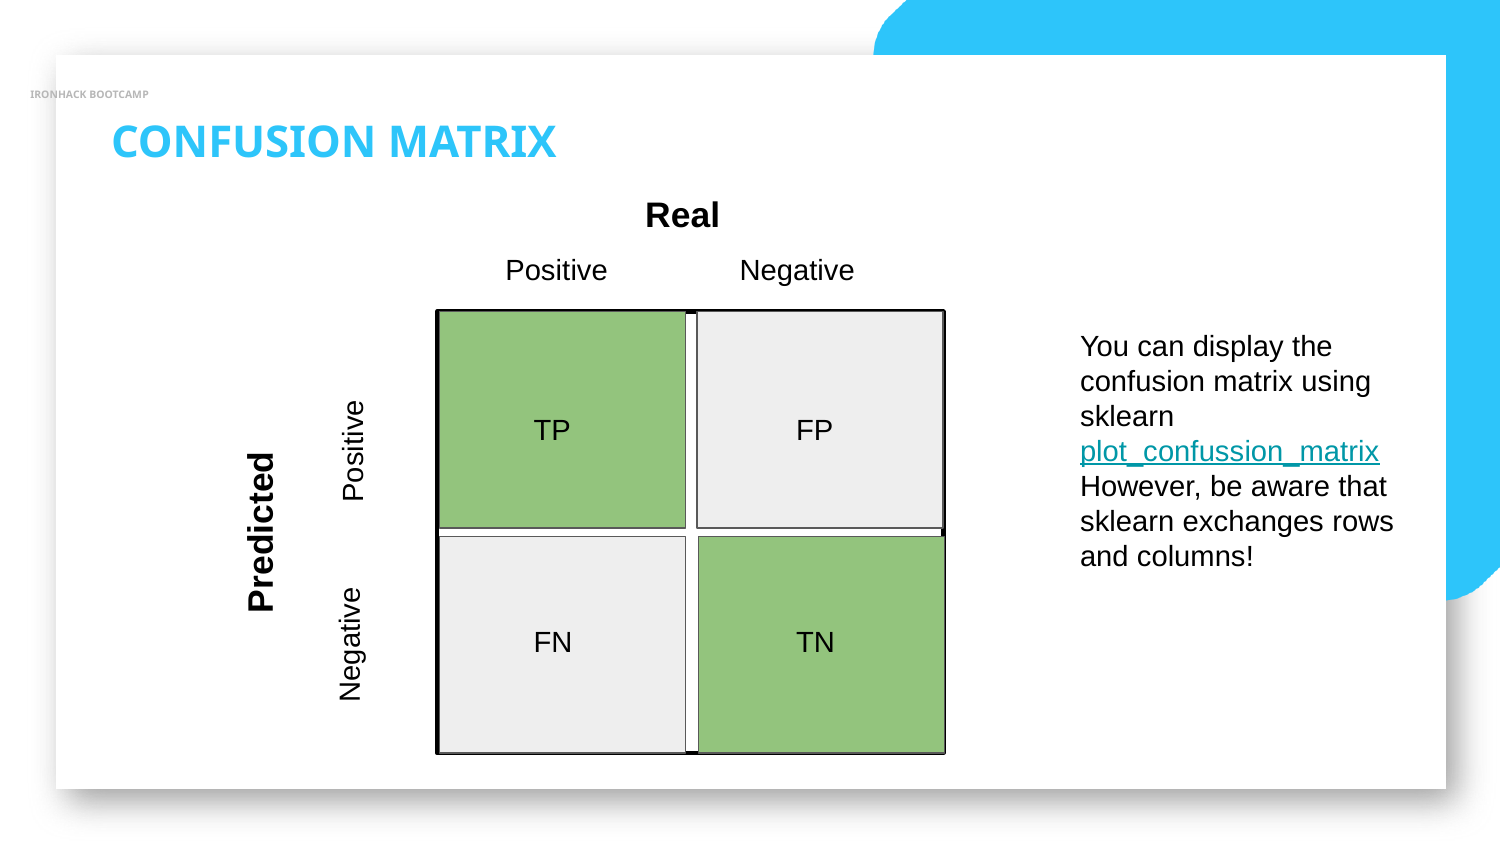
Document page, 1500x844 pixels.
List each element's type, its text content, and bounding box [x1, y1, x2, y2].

text_box Positive [490, 236, 663, 302]
text_box IRONHACK BOOTCAMP [15, 71, 354, 108]
text_box Negative [724, 236, 897, 302]
picture [0, 0, 1500, 844]
text_box Real [630, 176, 889, 226]
text_box Predicted [222, 403, 272, 662]
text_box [436, 311, 945, 754]
text_box You can display the confusion matrix using sklearn plot_confussion_matrix However, be aware that sklearn exchanges rows and columns! [1065, 312, 1420, 588]
text_box Negative [315, 545, 381, 718]
text_box Positive [318, 345, 384, 518]
text_box CONFUSION MATRIX [96, 99, 1417, 216]
